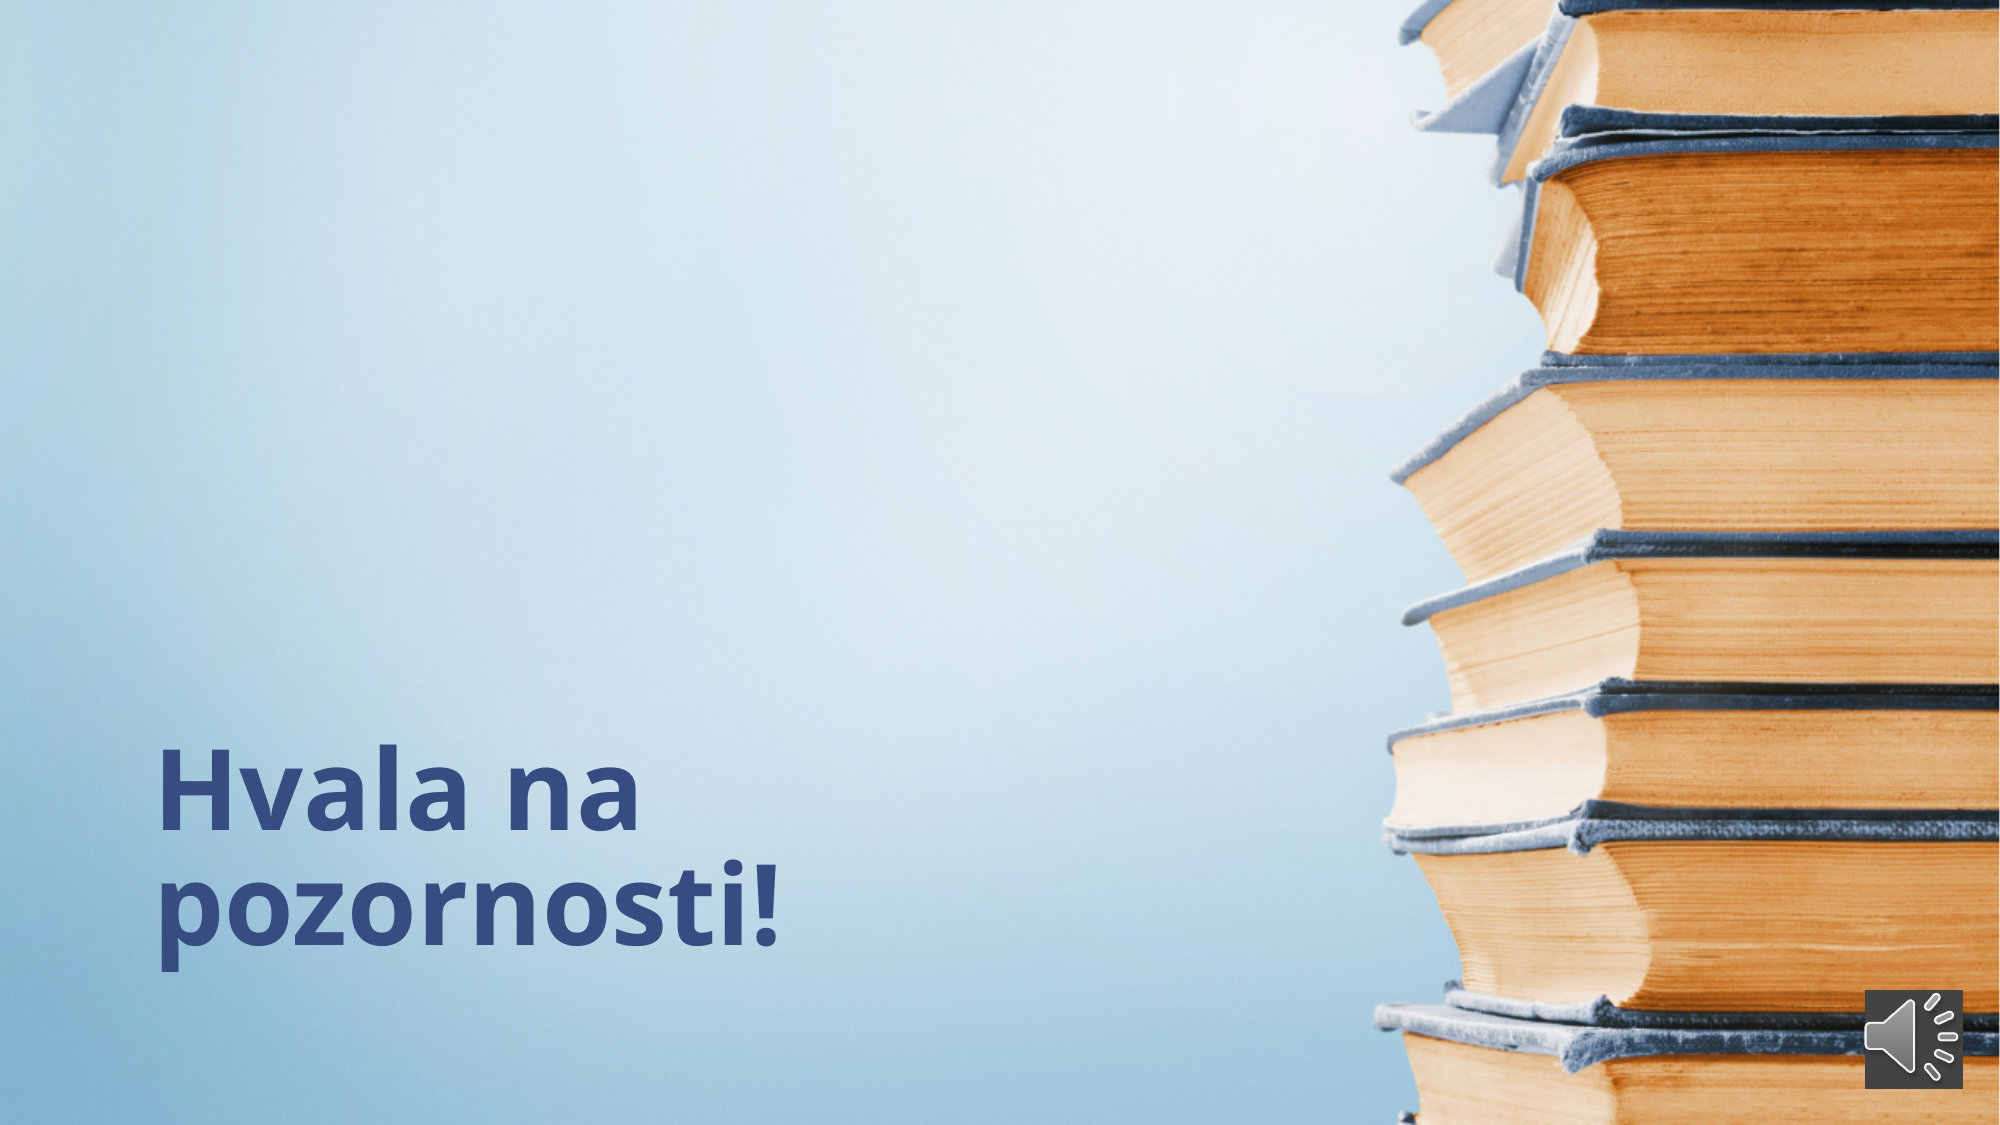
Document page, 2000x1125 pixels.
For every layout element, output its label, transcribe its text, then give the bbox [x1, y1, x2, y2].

picture [0, 0, 2000, 1125]
title Hvala na pozornosti! [133, 729, 1283, 1046]
